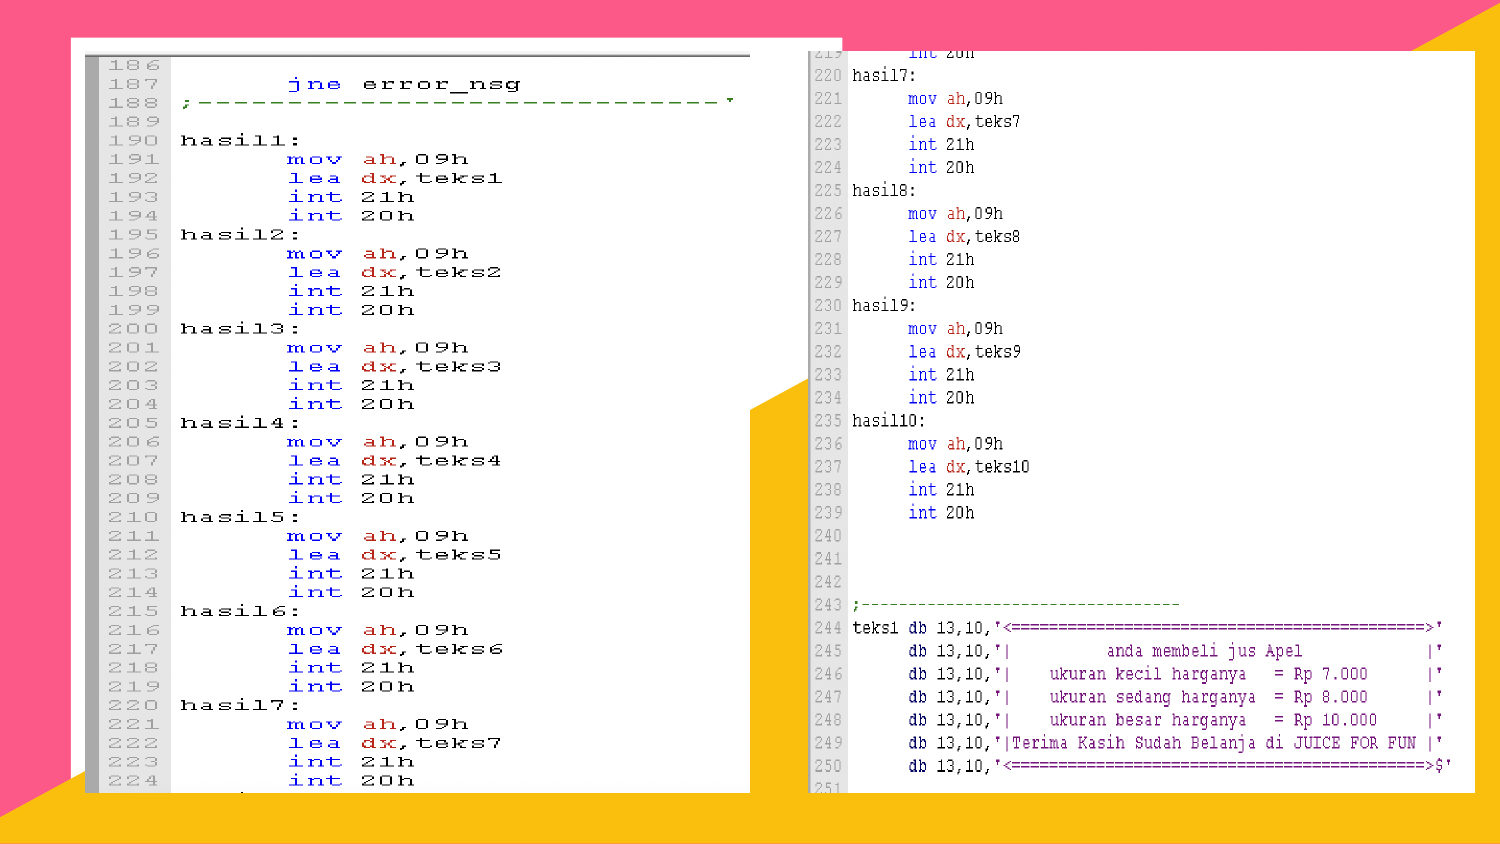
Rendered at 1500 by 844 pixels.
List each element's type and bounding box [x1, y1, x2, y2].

picture [85, 51, 751, 793]
picture [808, 51, 1475, 793]
